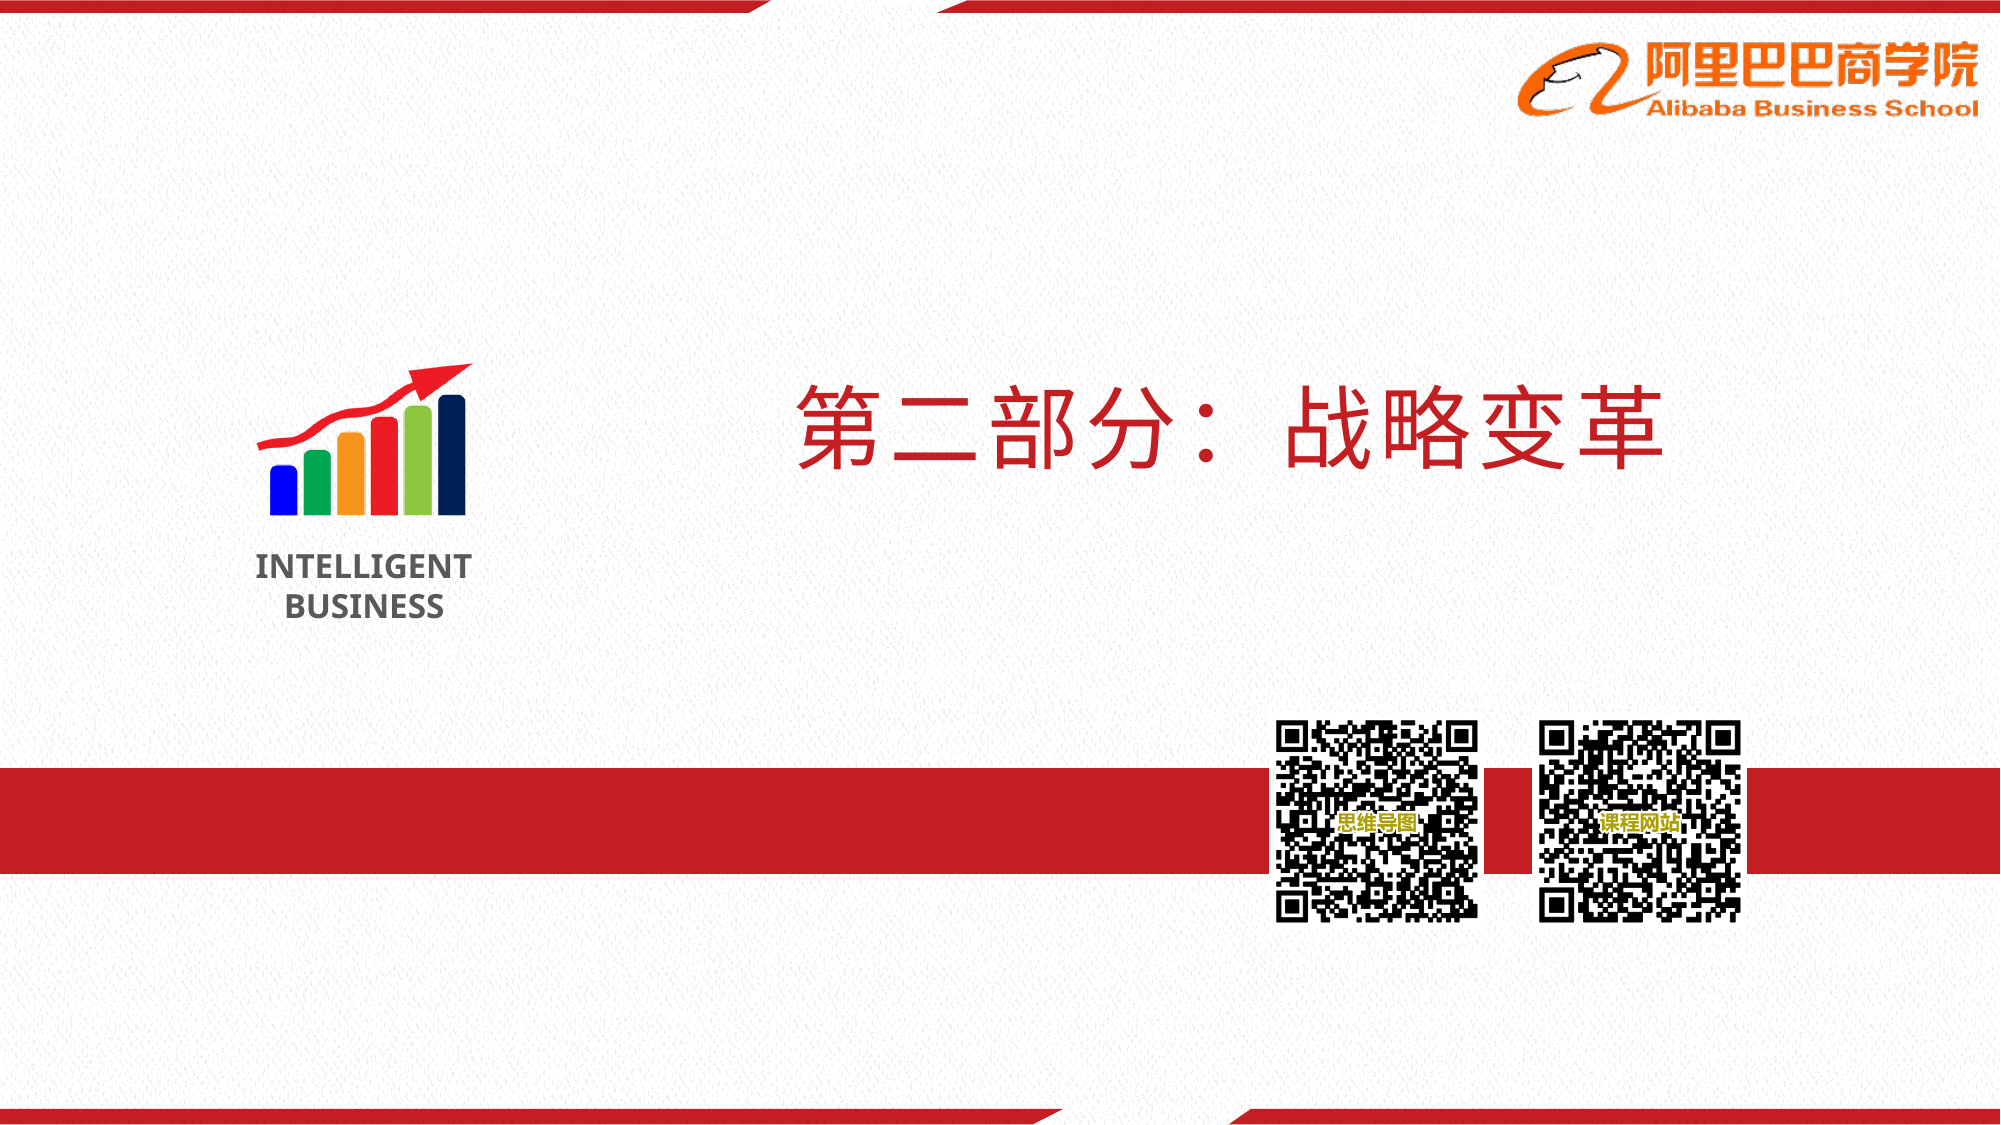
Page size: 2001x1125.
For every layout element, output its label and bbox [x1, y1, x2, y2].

picture [1483, 12, 2000, 151]
picture [0, 713, 2000, 929]
picture [254, 362, 474, 517]
text_box [0, 874, 2000, 1125]
text_box [0, 0, 2000, 768]
